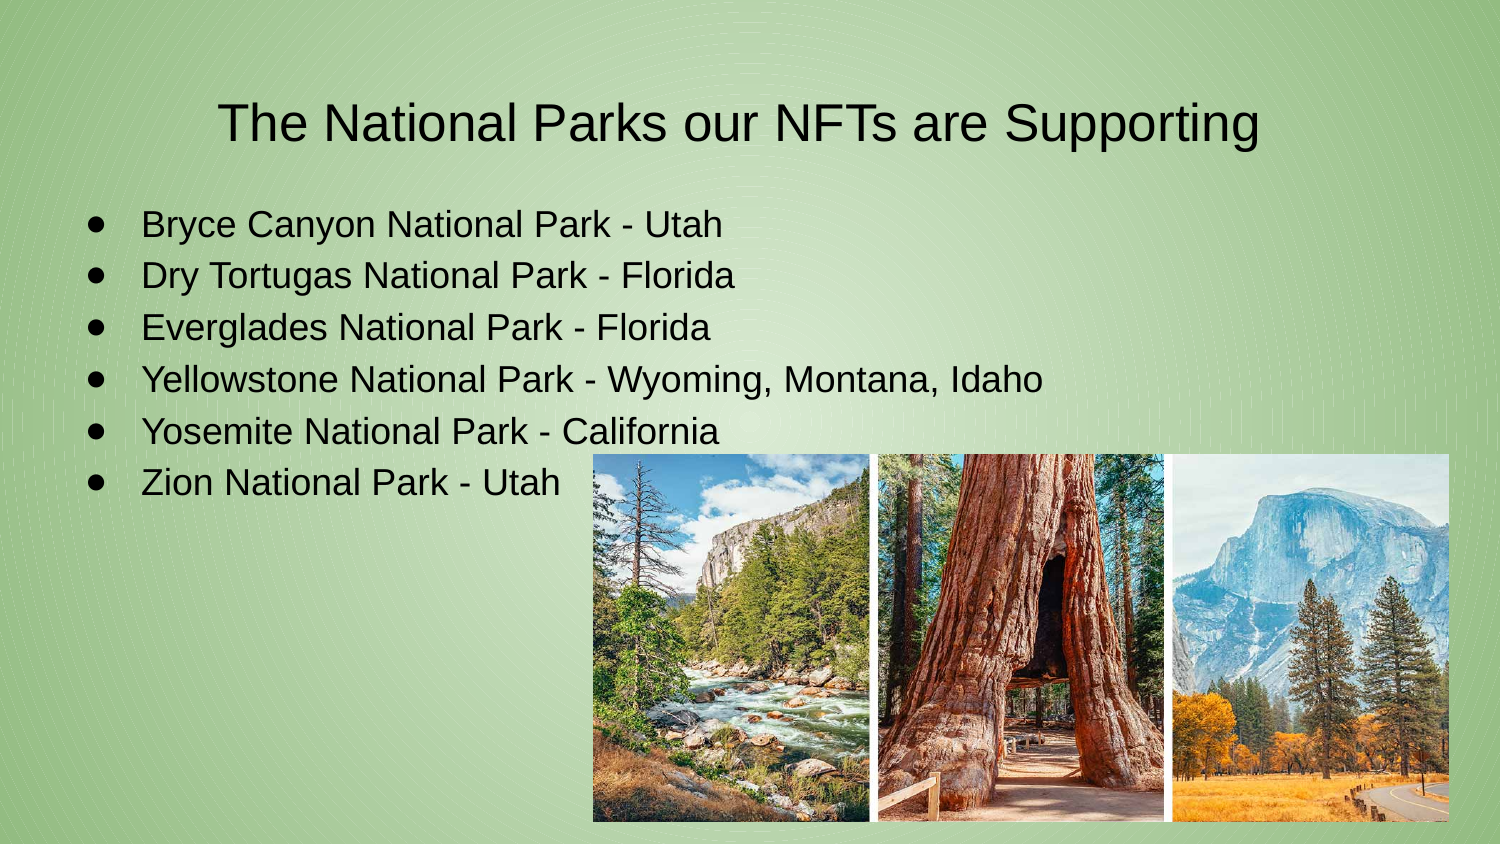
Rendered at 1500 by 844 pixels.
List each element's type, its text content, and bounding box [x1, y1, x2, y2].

list Bryce Canyon National Park - Utah Dry Tortugas National Park - Florida Everglades National Park - Florida Yellowstone National Park - Wyoming, Montana, Idaho Yosemite National Park - California Zion National Park - Utah [51, 177, 1449, 546]
picture [592, 453, 1450, 822]
title The National Parks our NFTs are Supporting [51, 72, 1449, 167]
